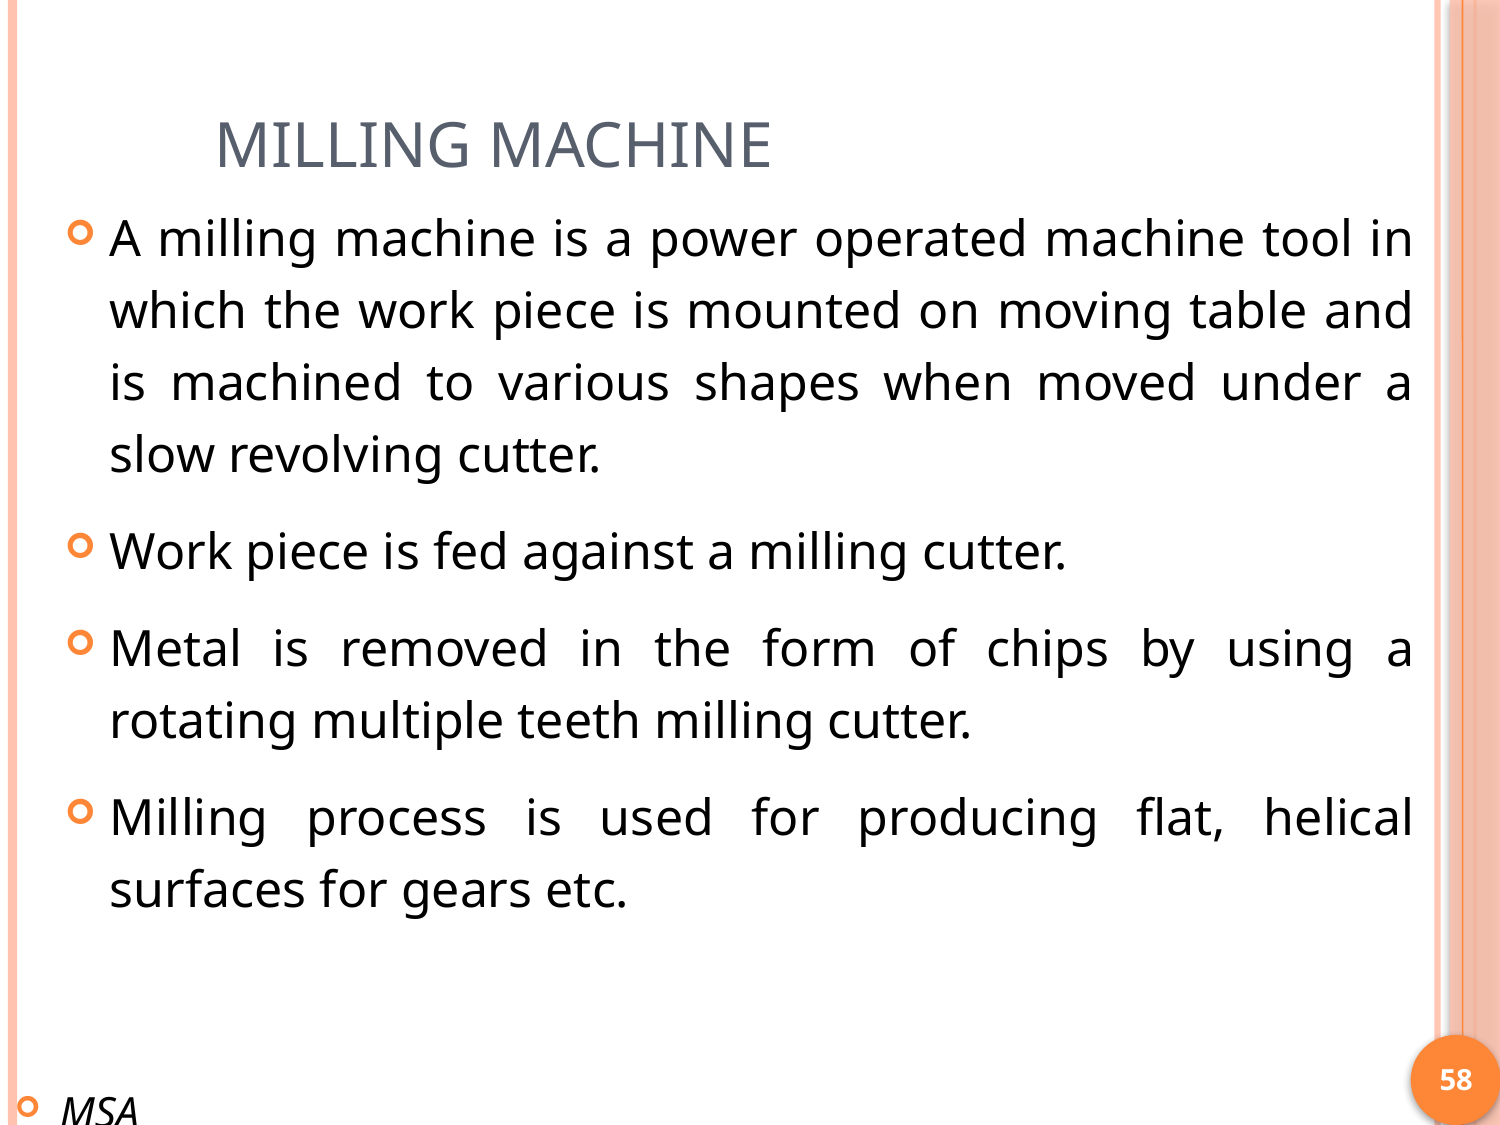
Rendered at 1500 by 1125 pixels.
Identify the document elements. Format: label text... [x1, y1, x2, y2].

title Milling machine [200, 0, 1430, 187]
slide_number 58 [1406, 1038, 1500, 1124]
list A milling machine is a power operated machine tool in which the work piece is mounted on moving table and is machined to various shapes when moved under a slow revolving cutter. Work piece is fed against a milling cutter. Metal is removed in the form of chips by using a rotating multiple teeth milling cutter. Milling process is used for producing flat, helical surfaces for gears etc. [50, 187, 1430, 1075]
